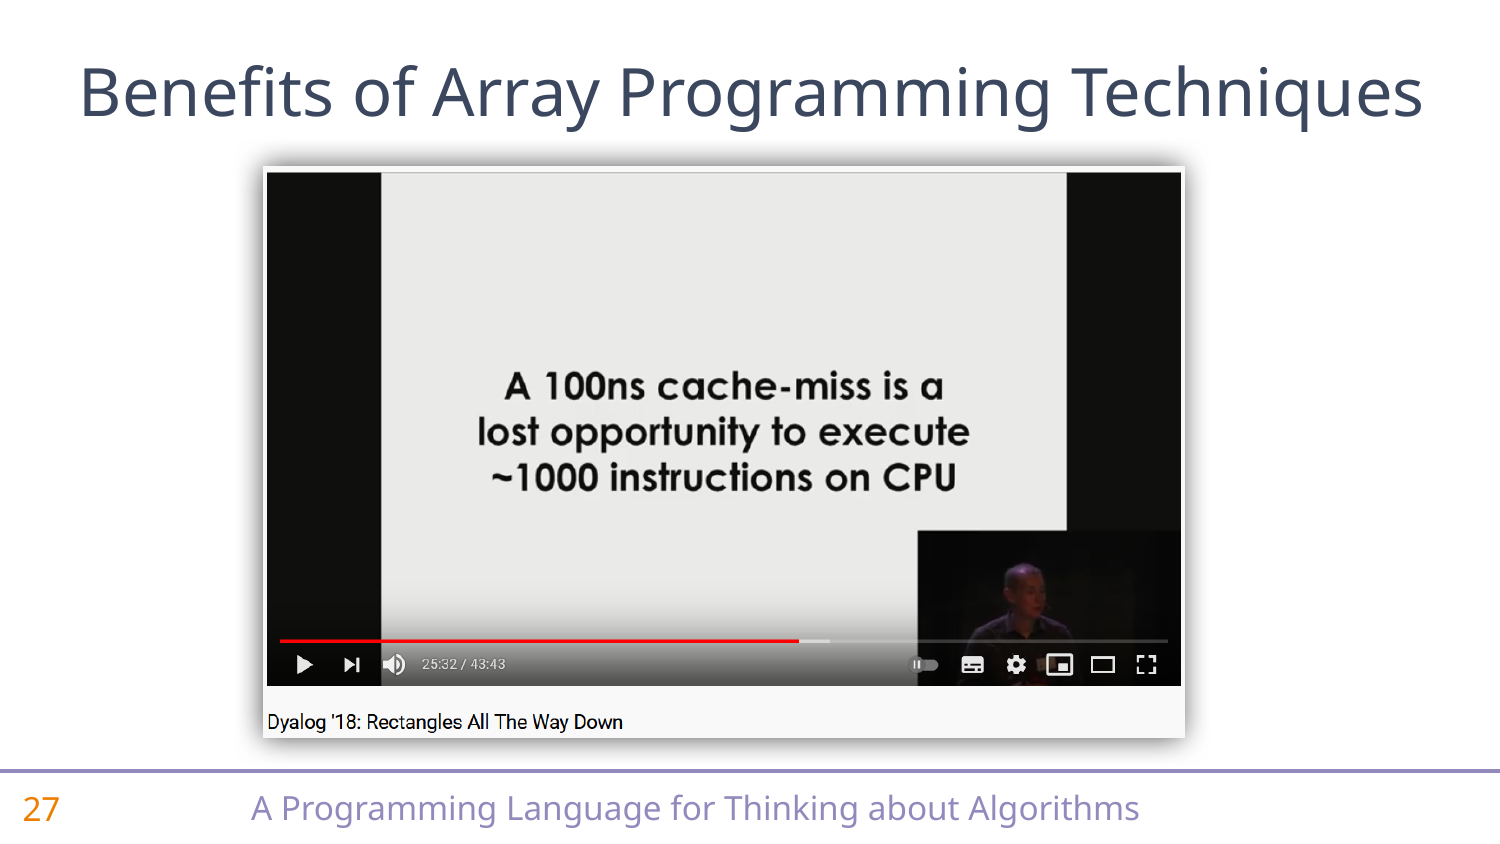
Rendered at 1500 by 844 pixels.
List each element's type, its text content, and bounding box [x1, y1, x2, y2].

title Benefits of Array Programming Techniques [53, 25, 1453, 138]
picture [263, 166, 1185, 739]
